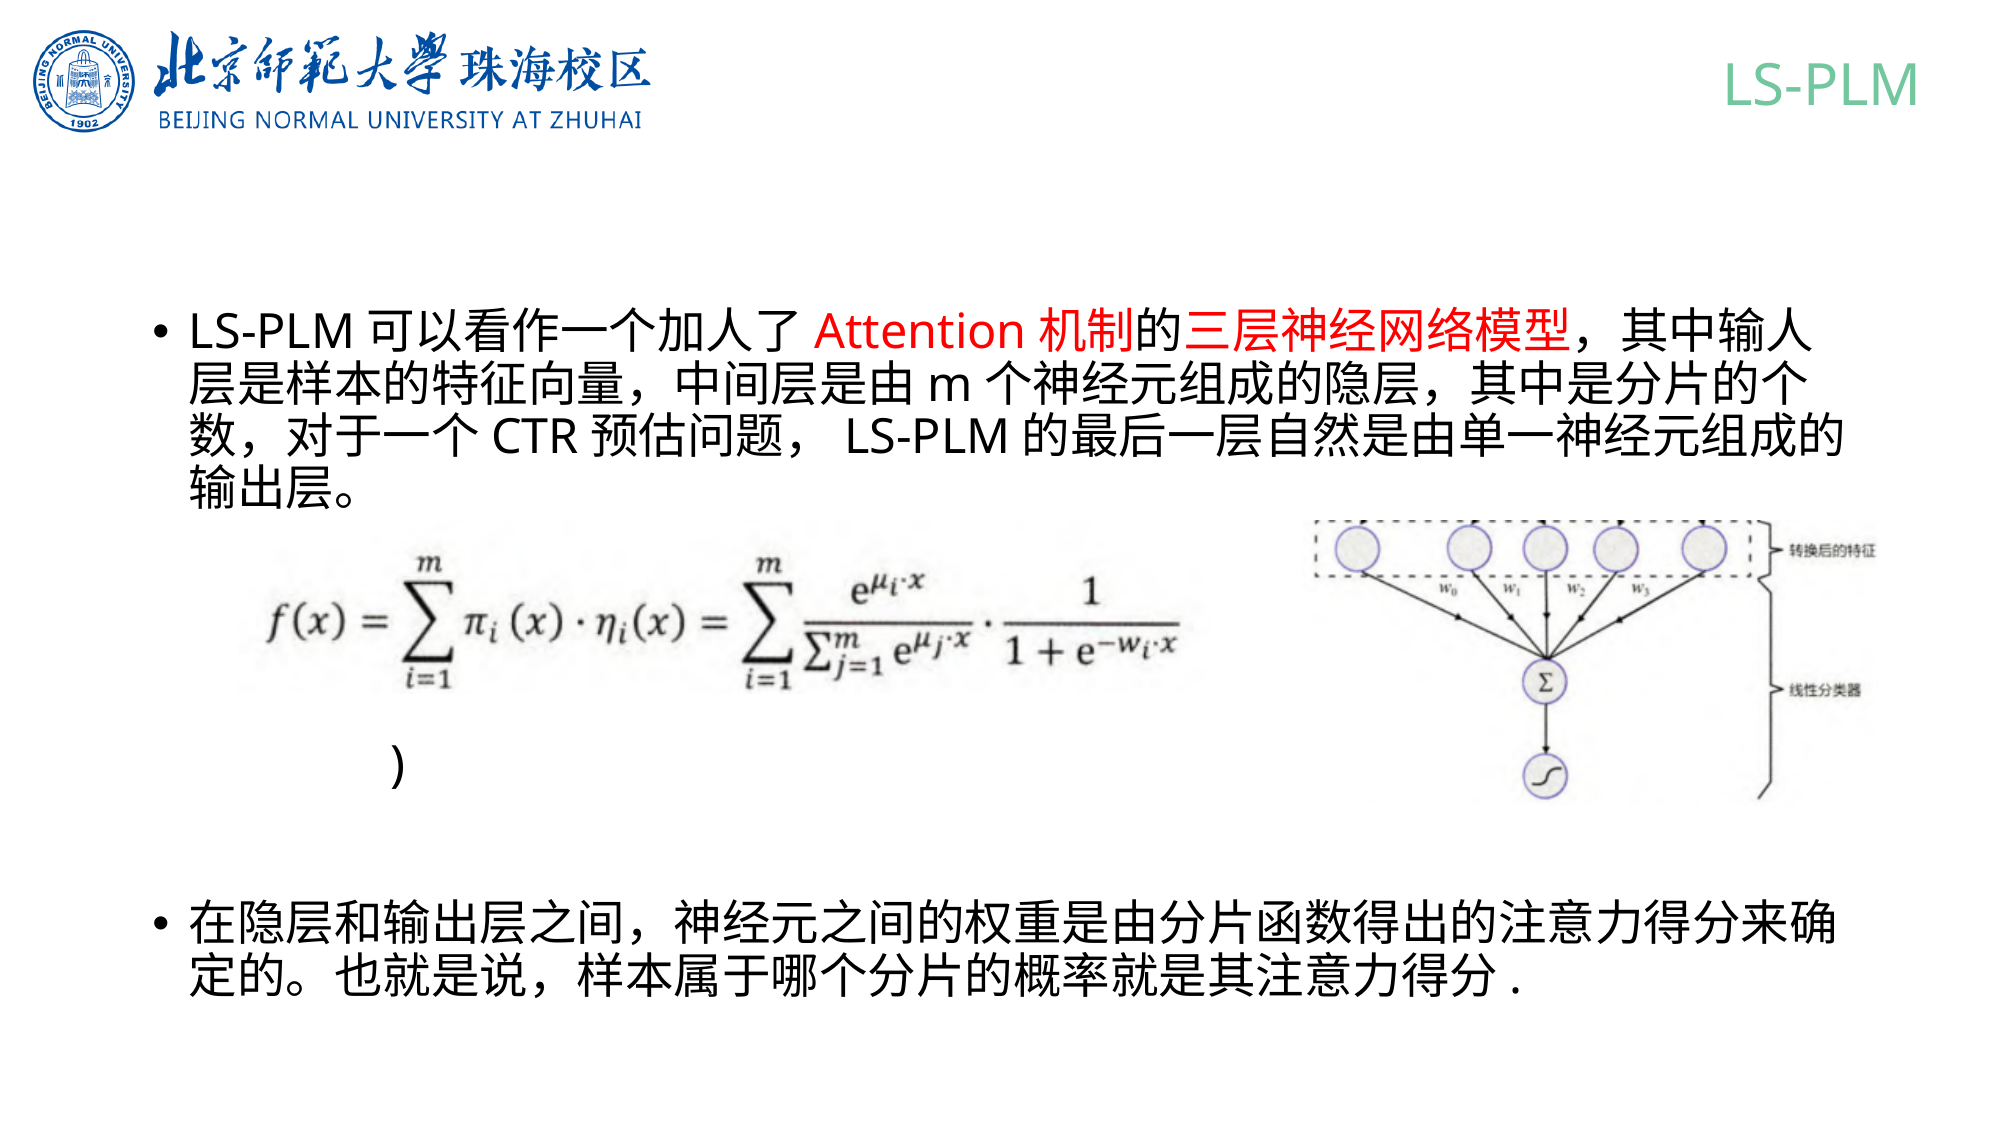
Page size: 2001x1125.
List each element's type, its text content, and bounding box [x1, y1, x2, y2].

picture [1300, 520, 1894, 807]
list LS-PLM可以看作一个加人了Attention机制的三层神经网络模型，其中输人层是样本的特征向量，中间层是由m个神经元组成的隐层，其中是分片的个数，对于一个CTR预估问题，LS-PLM的最后一层自然是由单一神经元组成的输出层。 在隐层和输出层之间，神经元之间的权重是由分片函数得出的注意力得分来确定的。也就是说，样本属于哪个分片的概率就是其注意力得分. [137, 299, 1863, 1014]
picture [33, 30, 652, 136]
picture [237, 520, 1210, 694]
text_box LS-PLM [1707, 39, 1937, 125]
